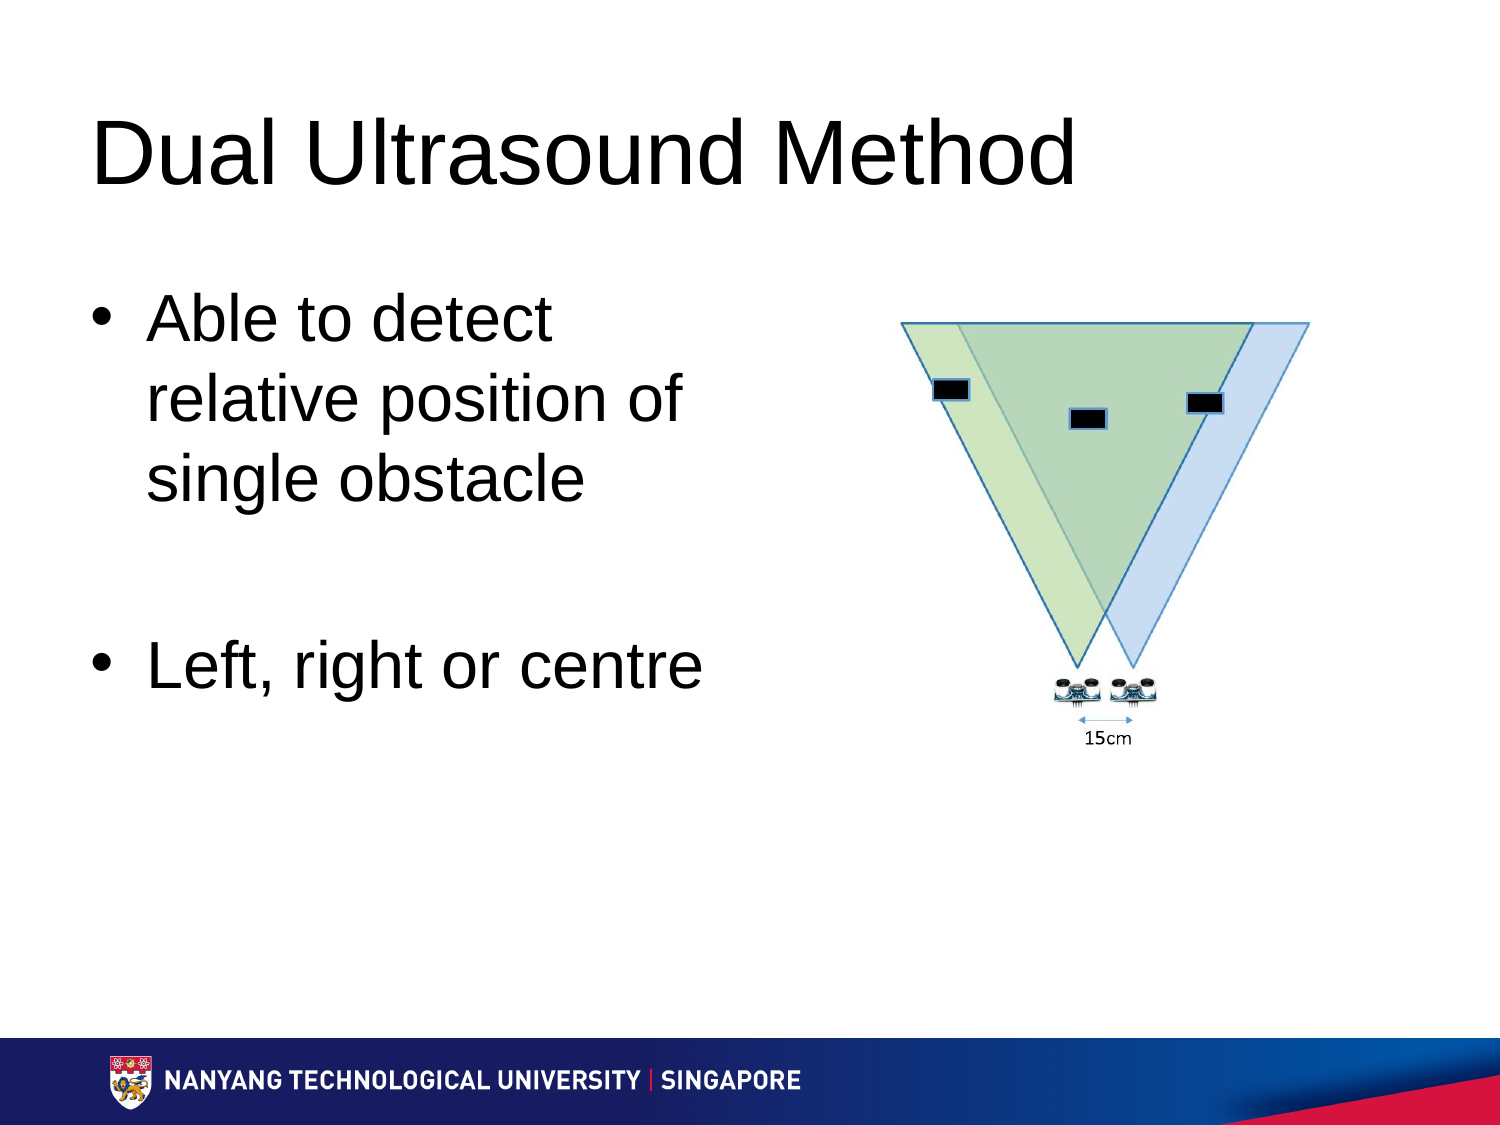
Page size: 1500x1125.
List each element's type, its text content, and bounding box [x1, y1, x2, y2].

title Dual Ultrasound Method [75, 54, 1425, 242]
list Able to detect relative position of single obstacle Left, right or centre [75, 267, 779, 904]
picture [0, 1038, 1500, 1125]
picture [890, 309, 1320, 754]
